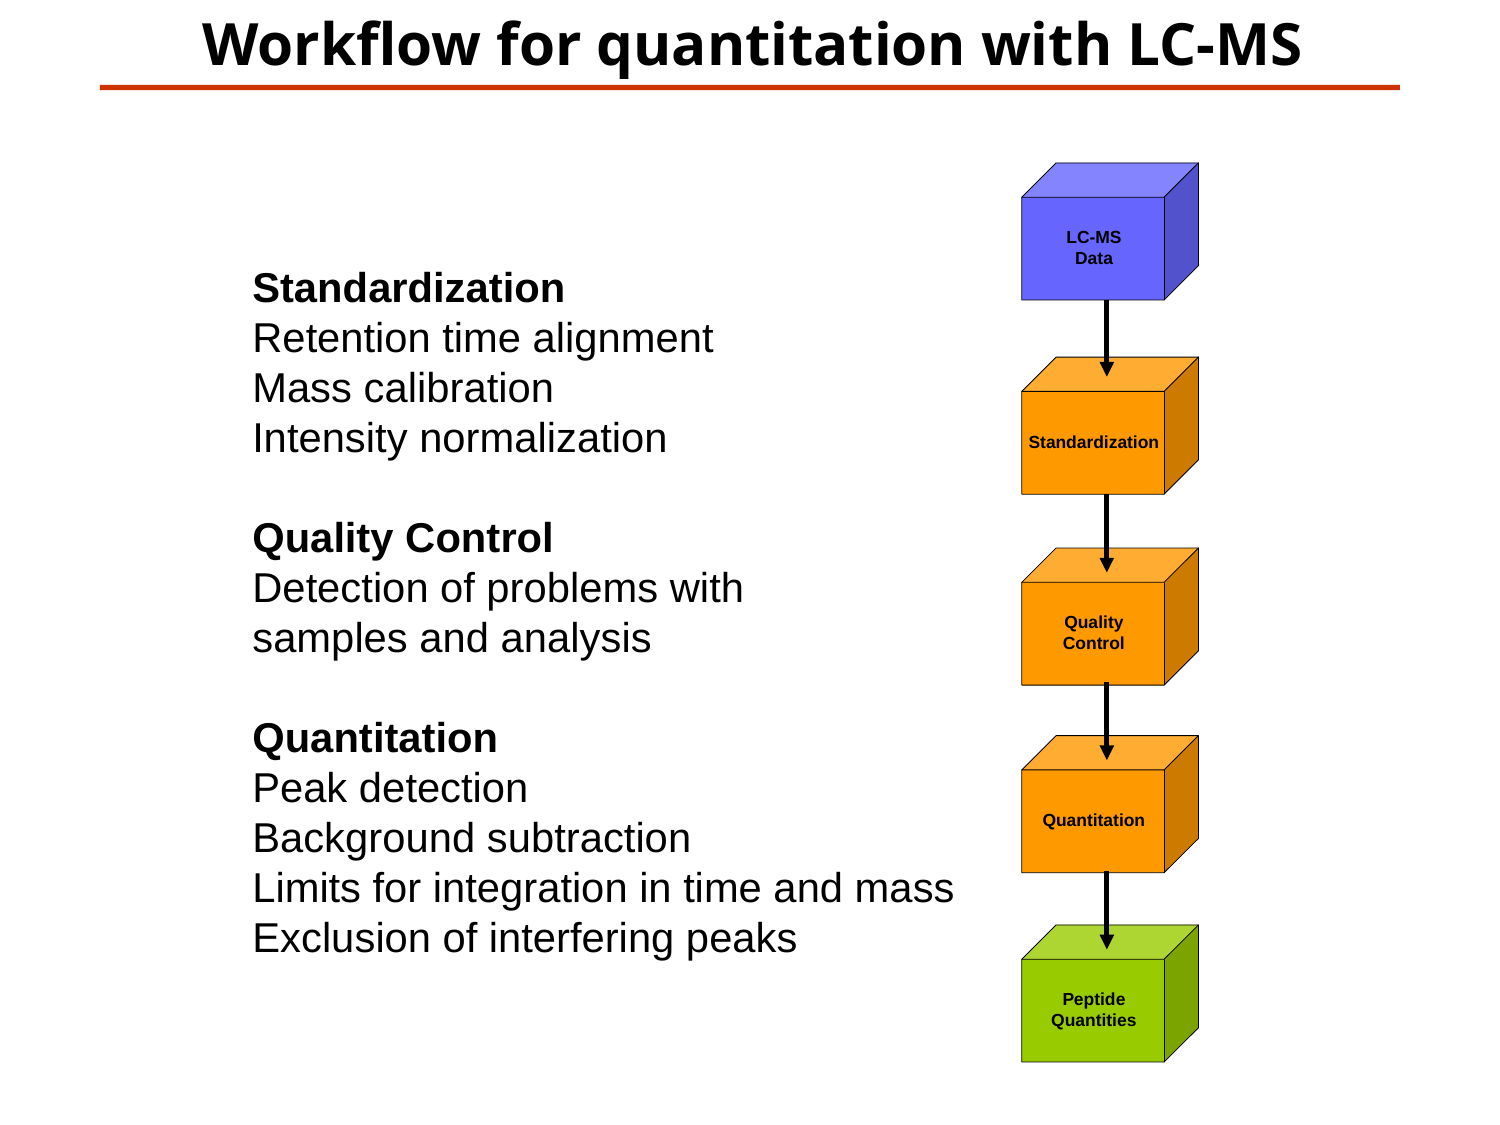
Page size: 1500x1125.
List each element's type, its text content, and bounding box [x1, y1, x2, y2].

picture [1004, 162, 1201, 1064]
text_box Workflow for quantitation with LC-MS [58, 12, 1447, 223]
text_box Standardization Retention time alignment Mass calibration Intensity normalization Quality Control Detection of problems with samples and analysis Quantitation Peak detection Background subtraction Limits for integration in time and mass Exclusion of interfering peaks [237, 252, 975, 968]
